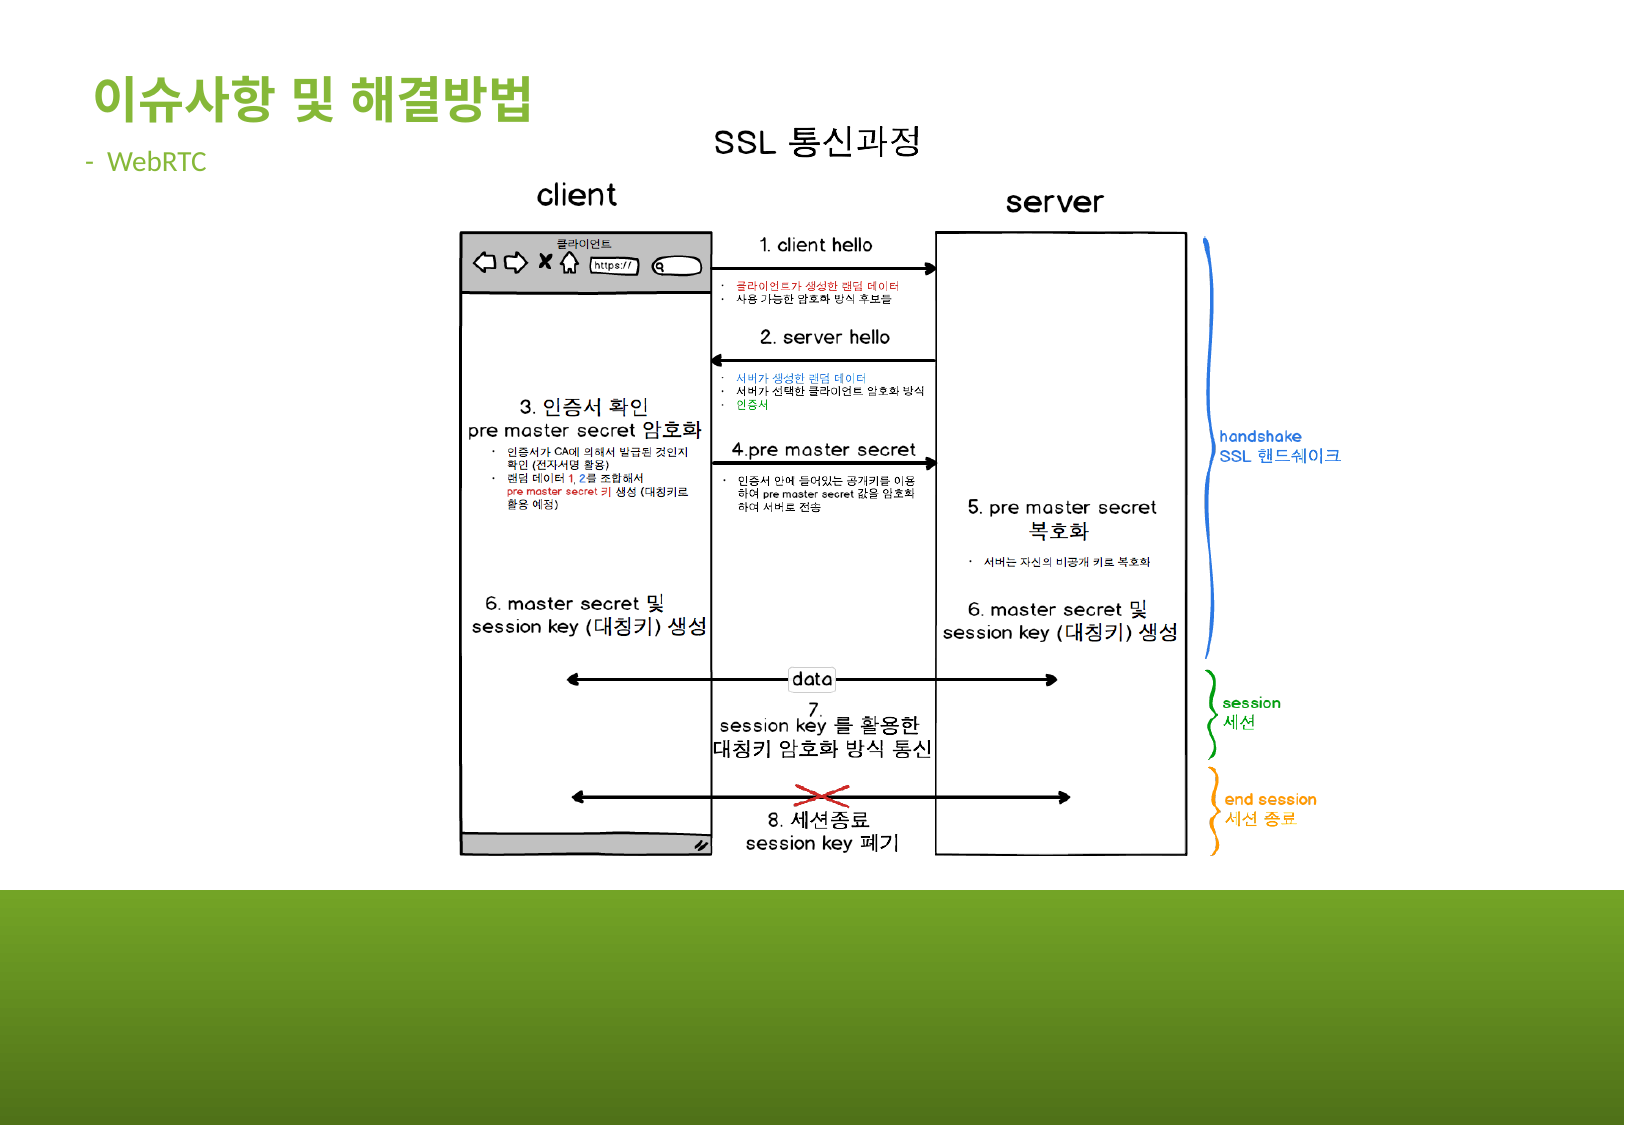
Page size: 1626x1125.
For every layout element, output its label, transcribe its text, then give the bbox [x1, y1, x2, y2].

text_box 이슈사항 및 해결방법 [77, 61, 550, 137]
picture [459, 125, 1352, 856]
text_box - WebRTC [70, 134, 222, 185]
text_box [0, 889, 1625, 1125]
